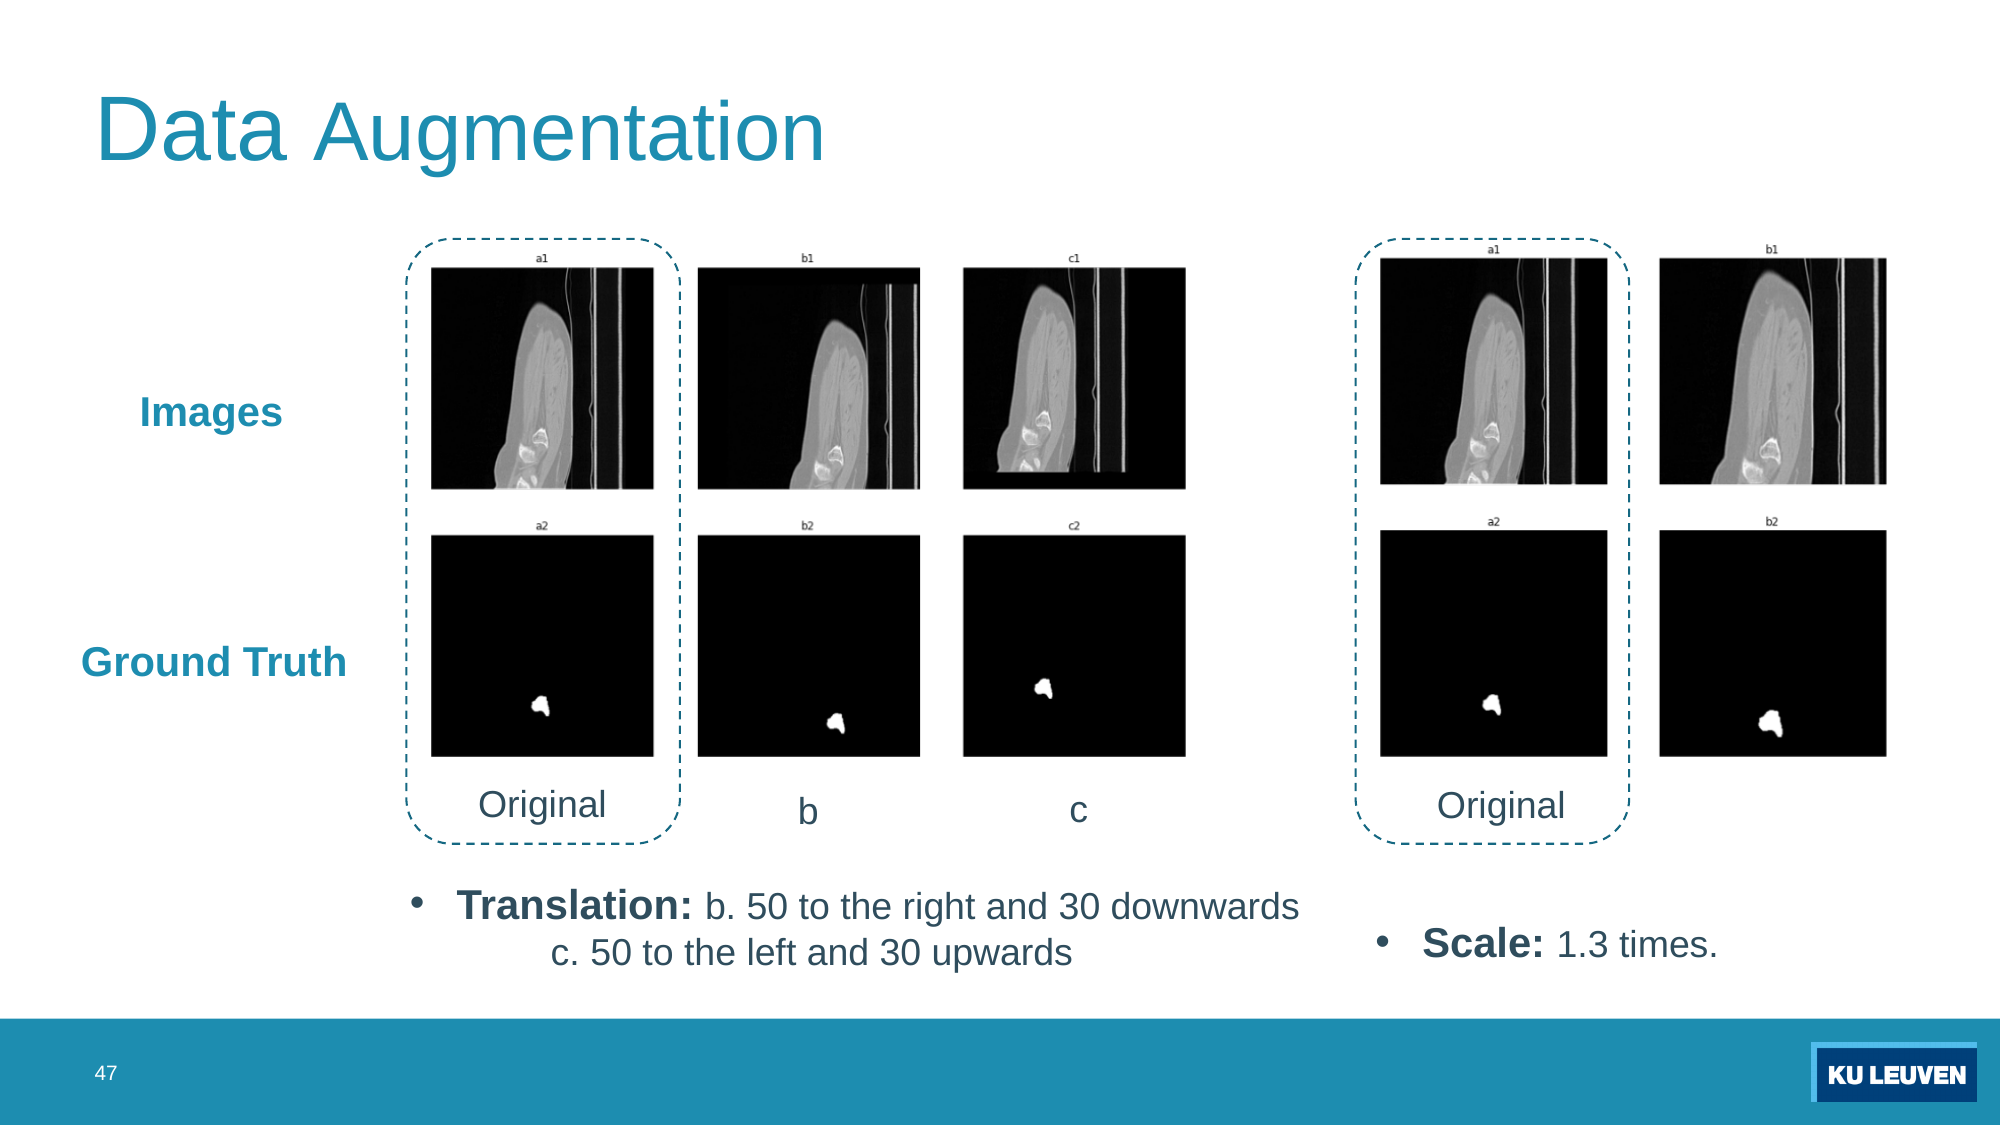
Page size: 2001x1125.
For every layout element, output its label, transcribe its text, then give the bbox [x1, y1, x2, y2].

picture [425, 247, 1191, 763]
text_box Original [463, 772, 655, 833]
text_box Images [124, 376, 359, 442]
text_box c [1054, 777, 1104, 838]
picture [1374, 238, 1891, 763]
text_box Scale: 1.3 times. [1360, 908, 1786, 974]
text_box Original [1422, 774, 1614, 834]
slide_number 47 [94, 1018, 201, 1125]
picture [1811, 1042, 1977, 1102]
text_box [1354, 247, 1631, 845]
text_box b [783, 779, 834, 840]
text_box Translation: b. 50 to the right and 30 downwards c. 50 to the left and 30 upwards [395, 870, 1422, 980]
text_box Ground Truth [66, 627, 397, 693]
title Data Augmentation [94, 8, 1906, 239]
text_box [405, 237, 681, 845]
